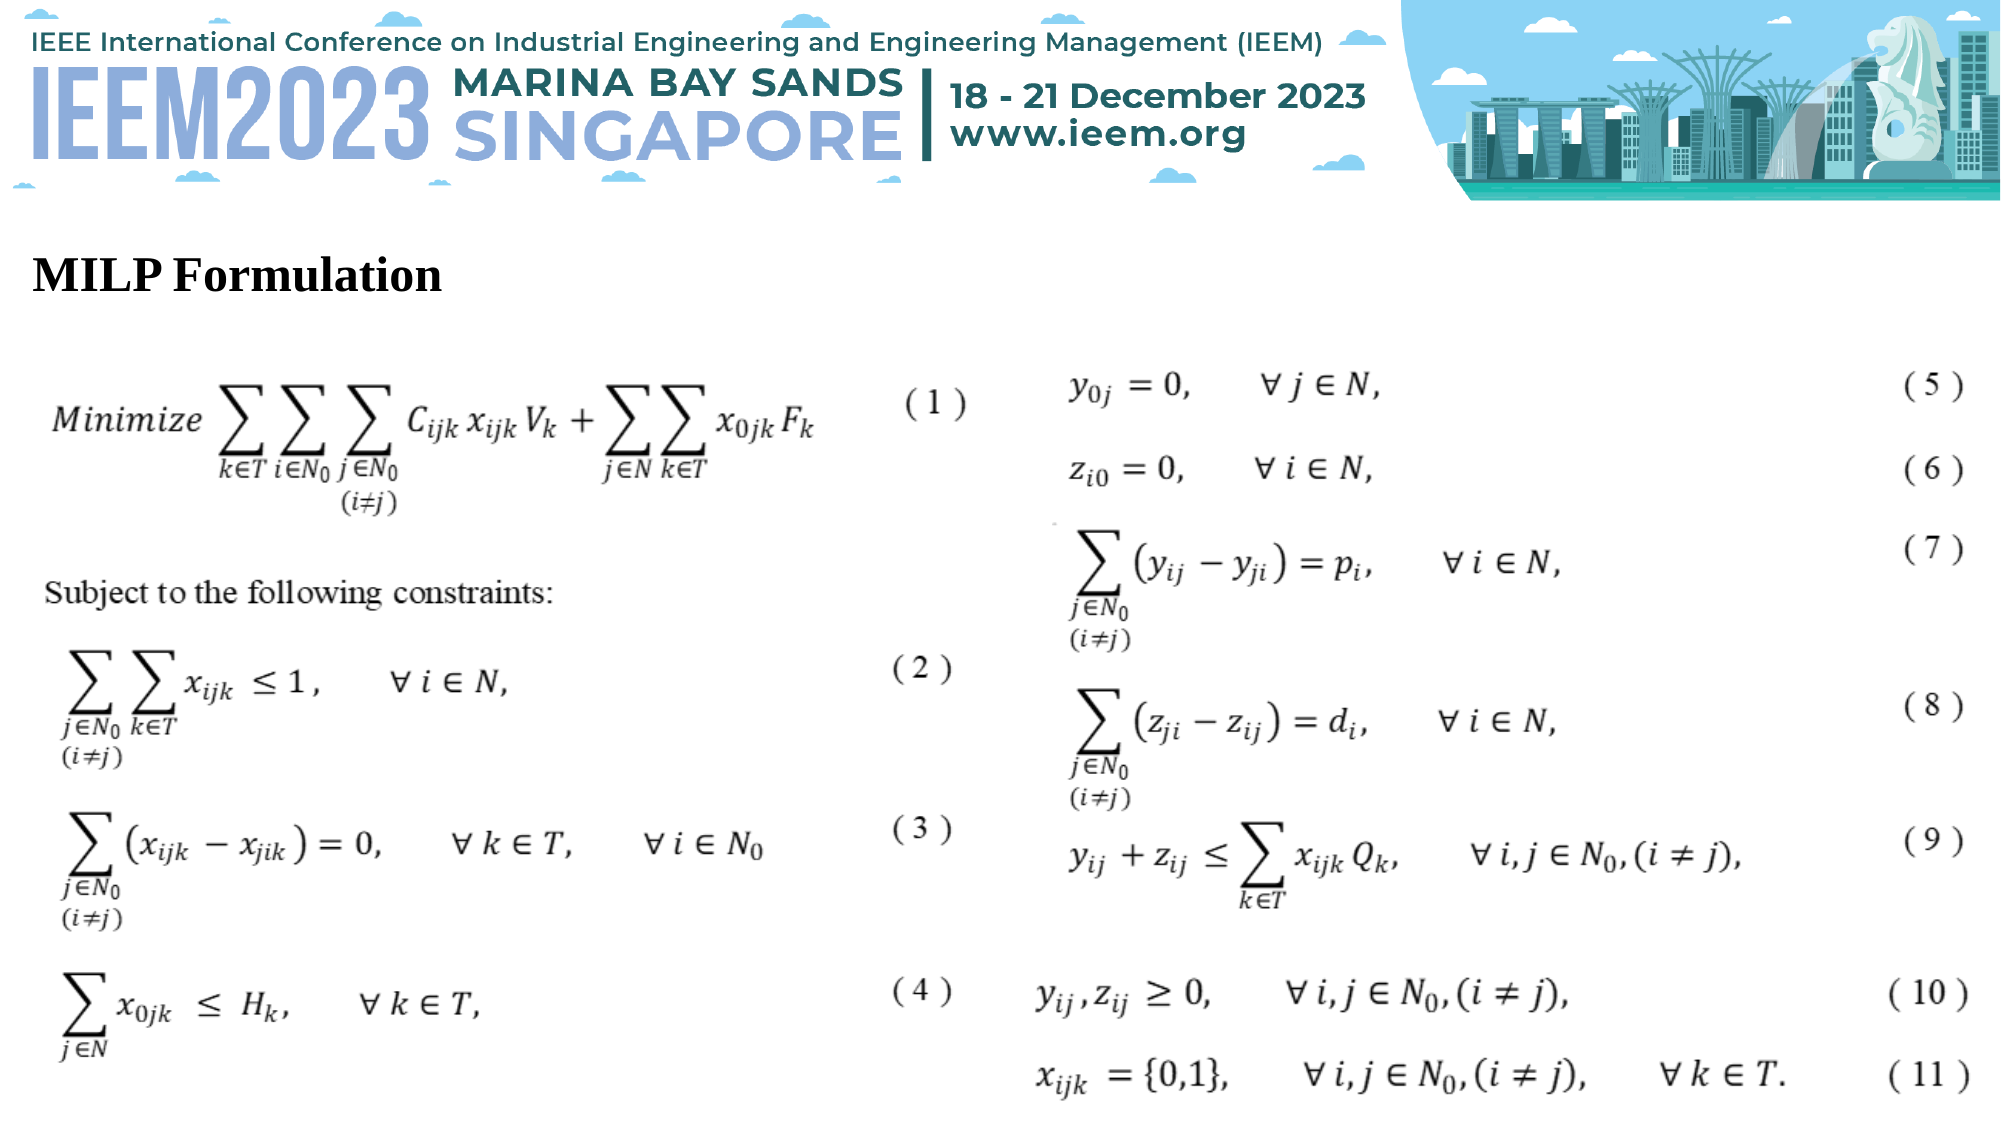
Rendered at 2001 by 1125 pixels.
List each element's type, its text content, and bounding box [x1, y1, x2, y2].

text_box MILP Formulation [17, 204, 458, 310]
picture [0, 0, 2001, 1125]
